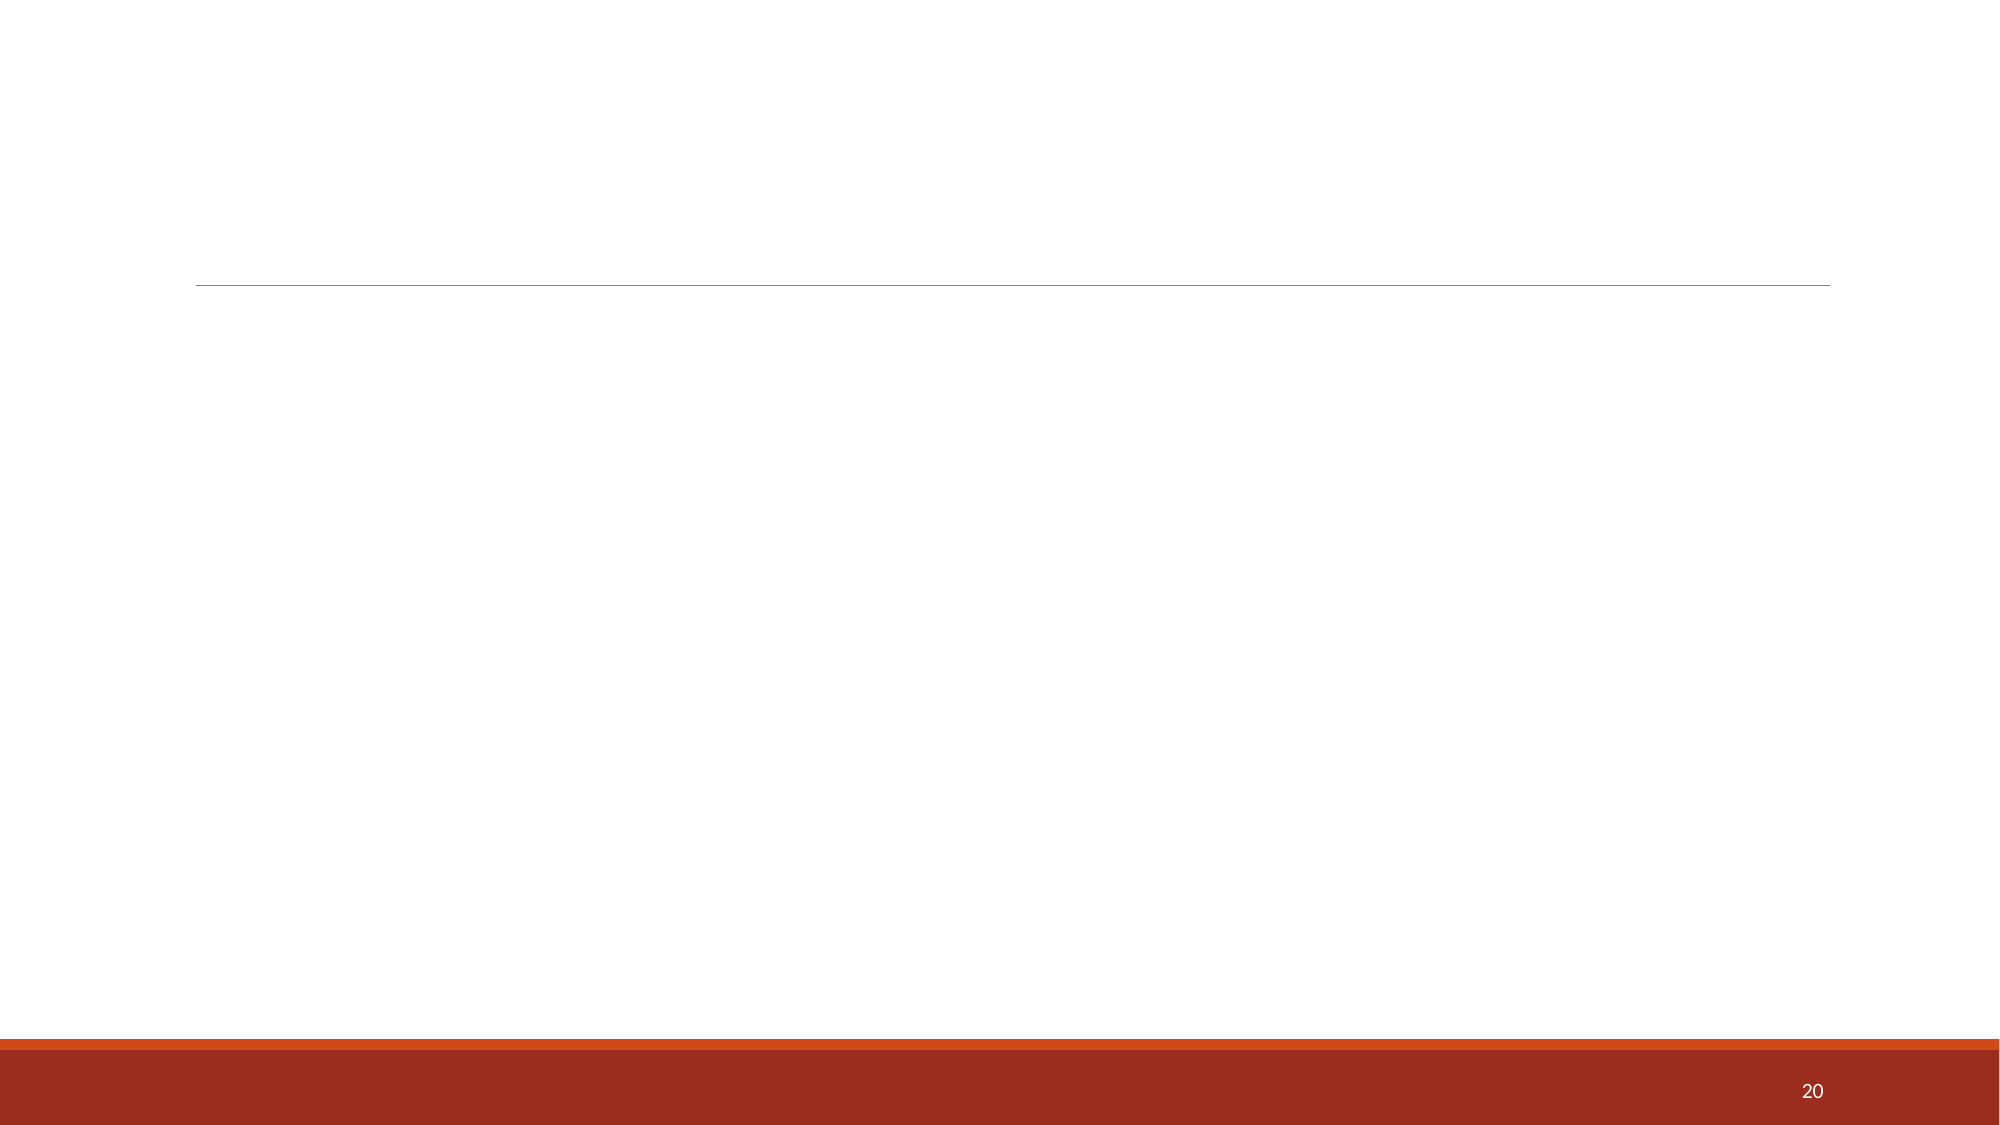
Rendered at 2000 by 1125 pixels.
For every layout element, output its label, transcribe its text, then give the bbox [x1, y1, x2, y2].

slide_number 20 [1623, 1059, 1839, 1120]
